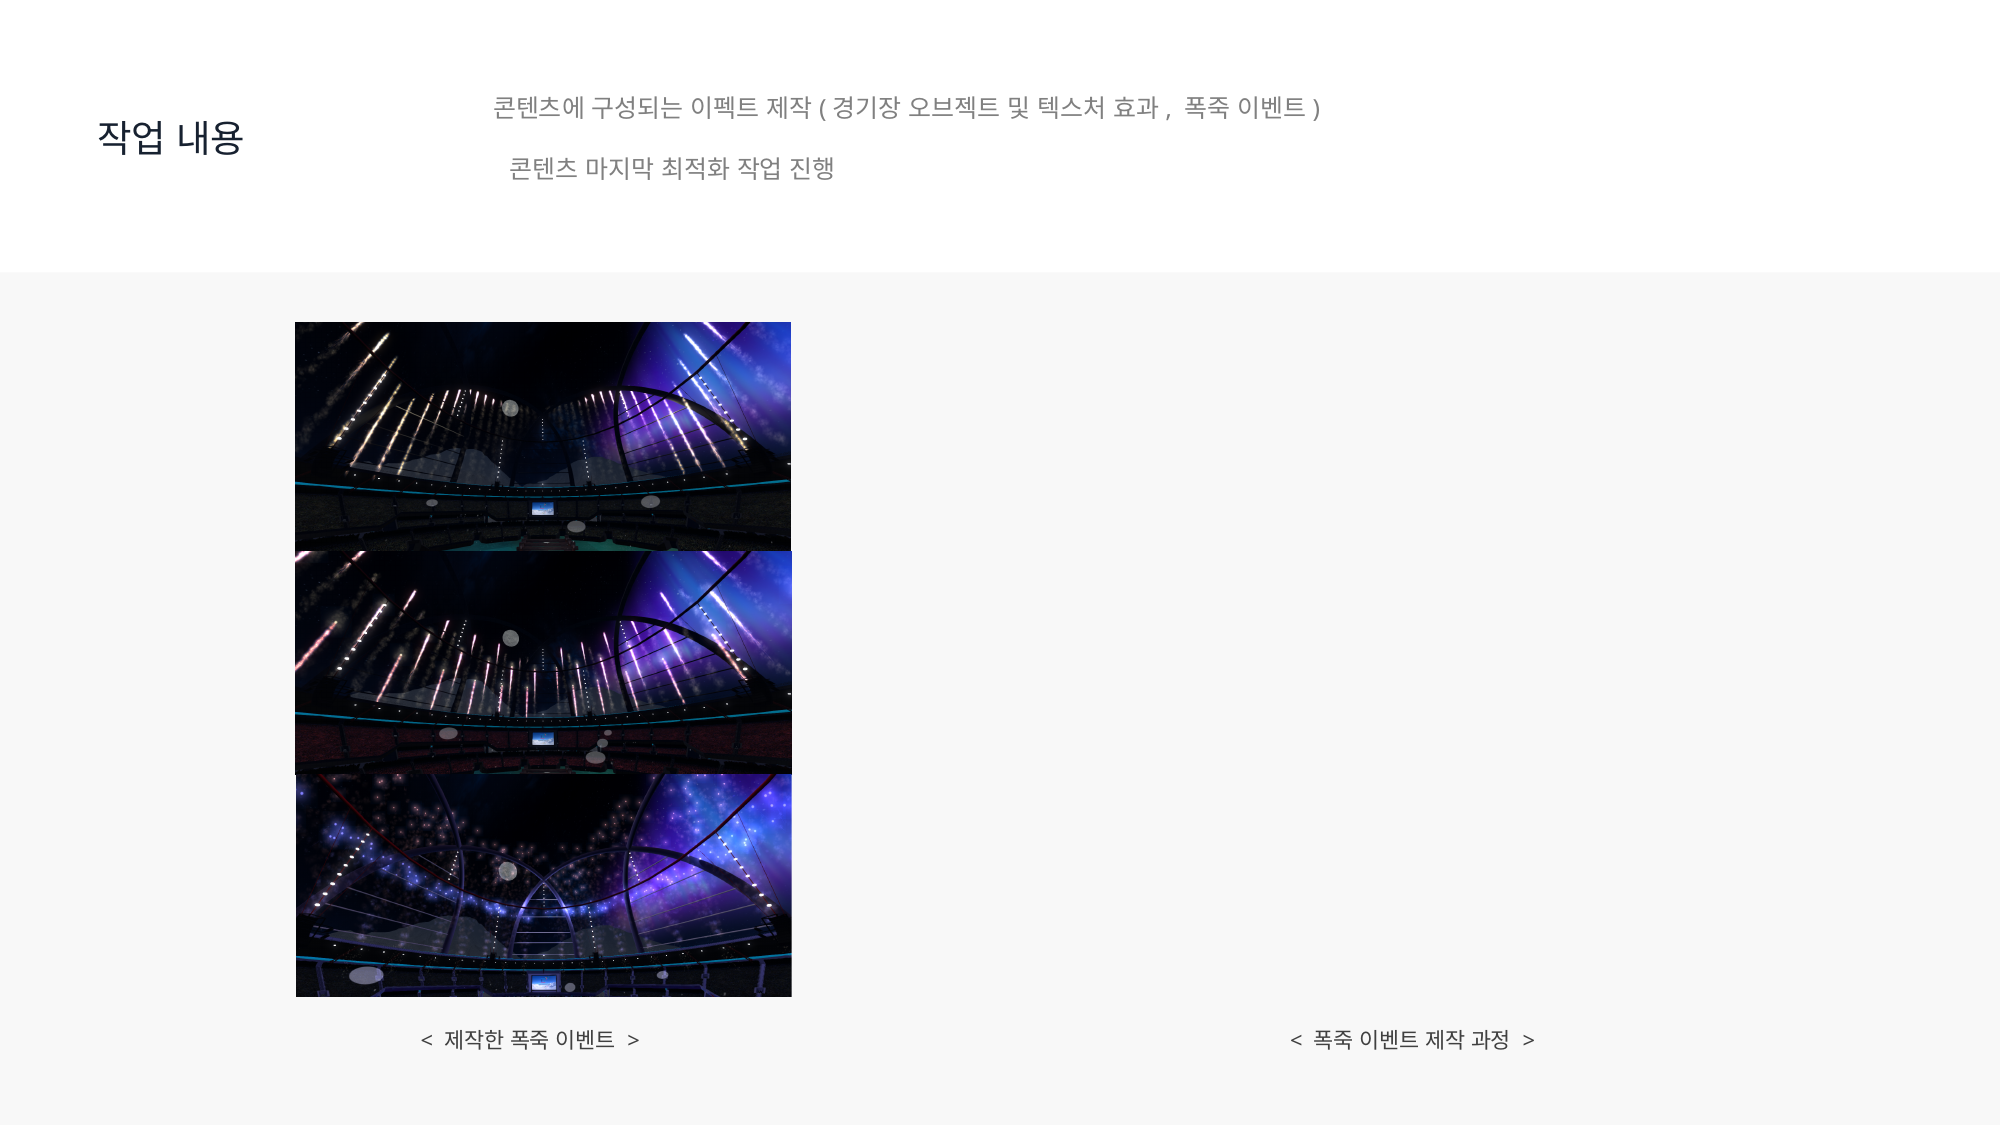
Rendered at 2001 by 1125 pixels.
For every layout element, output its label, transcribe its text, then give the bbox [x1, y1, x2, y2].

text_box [295, 322, 792, 997]
text_box 콘텐츠에 구성되는 이펙트 제작(경기장 오브젝트 및 텍스처 효과, 폭죽 이벤트) [478, 84, 1335, 130]
text_box < 제작한 폭죽 이벤트 > [405, 1019, 655, 1061]
text_box [0, 0, 2000, 274]
text_box < 폭죽 이벤트 제작 과정 > [1275, 1019, 1550, 1061]
text_box 작업 내용 [82, 107, 261, 168]
text_box 콘텐츠 마지막 최적화 작업 진행 [494, 146, 852, 191]
